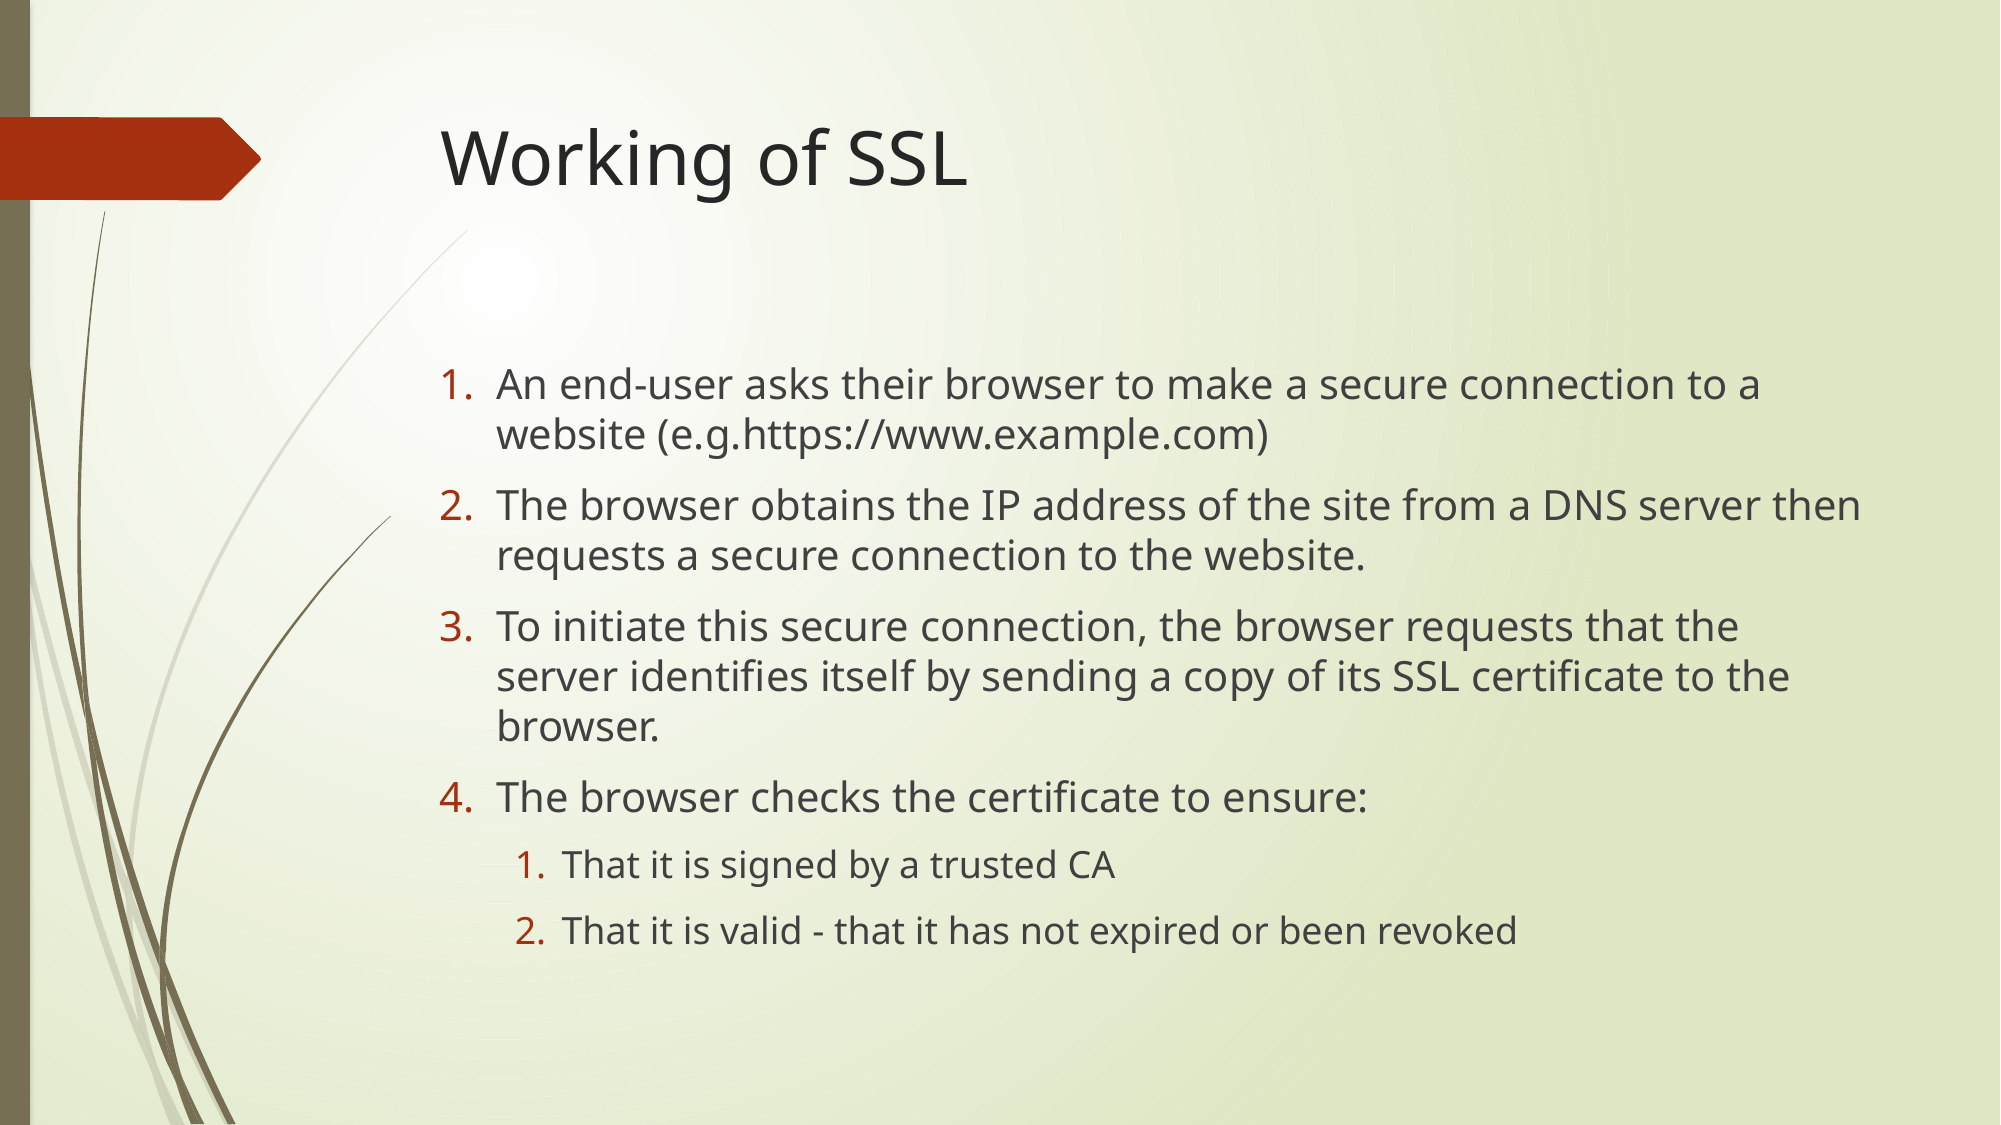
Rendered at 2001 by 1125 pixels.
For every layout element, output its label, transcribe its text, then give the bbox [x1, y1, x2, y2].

title Working of SSL [425, 102, 1888, 313]
list An end-user asks their browser to make a secure connection to a website (e.g.https://www.example.com) The browser obtains the IP address of the site from a DNS server then requests a secure connection to the website. To initiate this secure connection, the browser requests that the server identifies itself by sending a copy of its SSL certificate to the browser. The browser checks the certificate to ensure: That it is signed by a trusted CA That it is valid - that it has not expired or been revoked [424, 350, 1888, 970]
